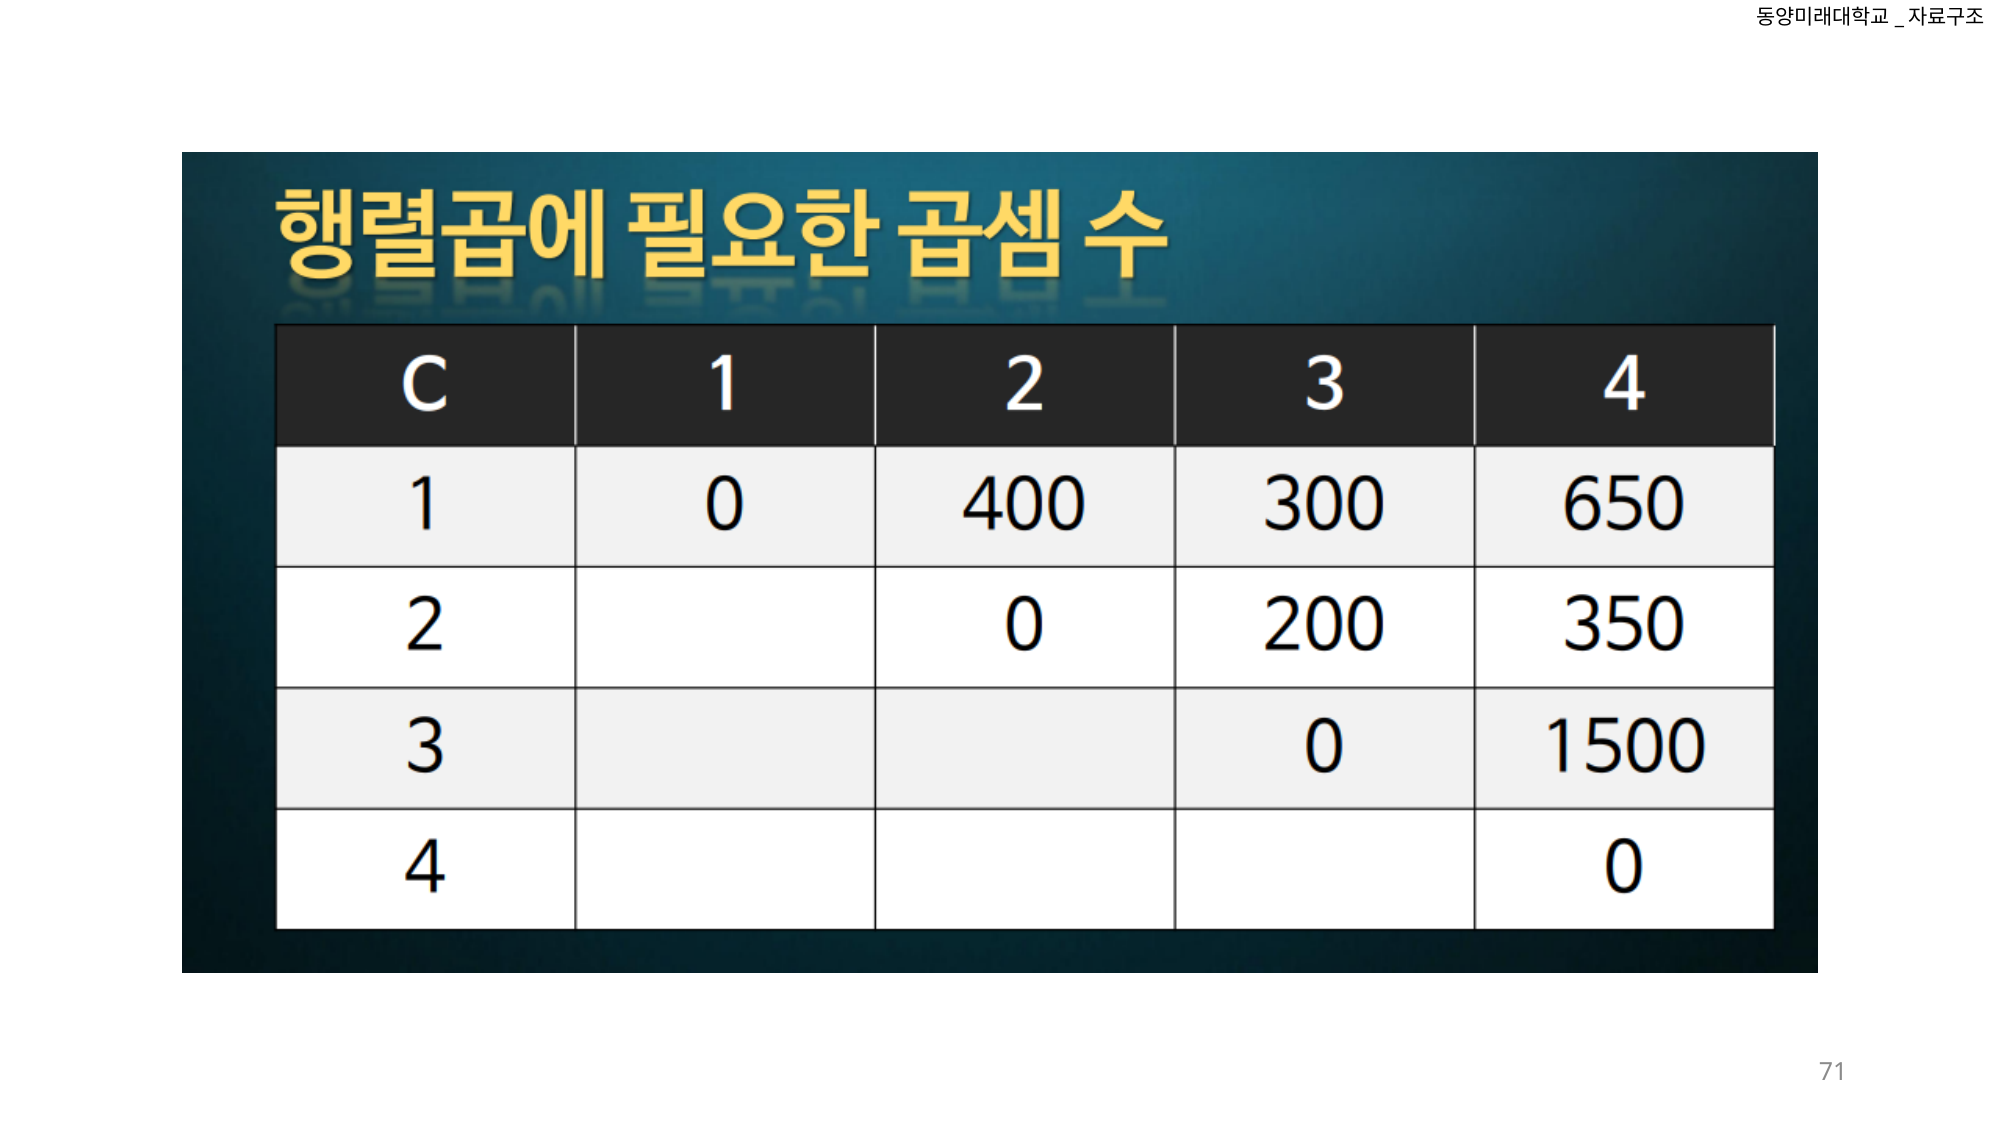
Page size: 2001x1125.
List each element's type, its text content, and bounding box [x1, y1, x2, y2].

picture [182, 152, 1818, 973]
text_box 동양미래대학교_자료구조 [1474, 0, 2000, 120]
slide_number 71 [1412, 1042, 1863, 1103]
